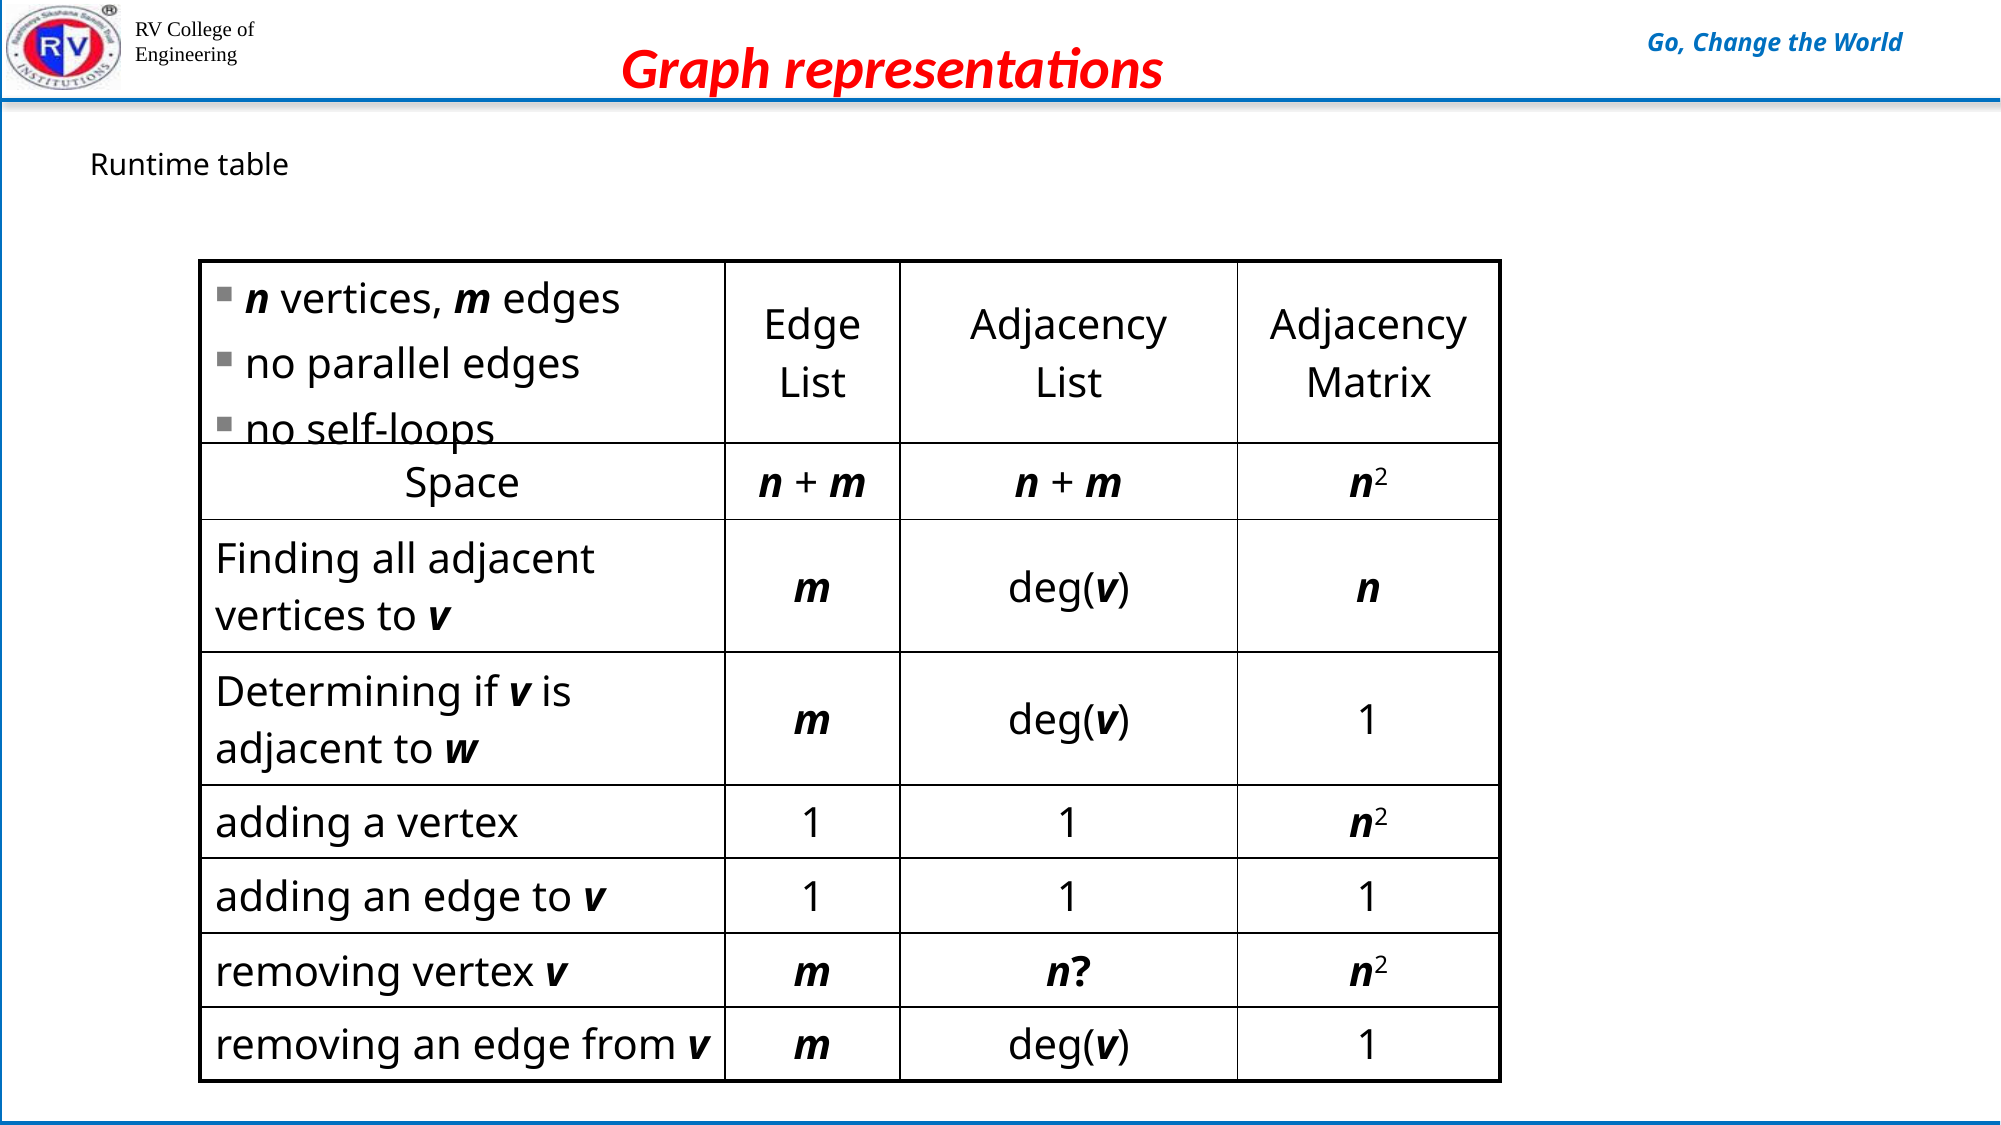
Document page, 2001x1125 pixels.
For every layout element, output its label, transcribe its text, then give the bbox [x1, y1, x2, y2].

table_cell adding a vertex [202, 786, 724, 857]
table_cell 1 [726, 859, 899, 932]
table_cell n [1238, 520, 1498, 651]
table_cell m [726, 1008, 899, 1079]
table_cell n2 [1238, 786, 1498, 857]
table_cell deg(v) [901, 653, 1237, 784]
table_header n vertices, m edges no parallel edges no self-loops [202, 263, 724, 442]
table_cell n + m [726, 444, 899, 519]
table_cell Space [202, 444, 724, 519]
table_cell 1 [901, 786, 1237, 857]
table_cell m [726, 934, 899, 1006]
table_cell m [726, 520, 899, 651]
table_cell removing an edge from v [202, 1008, 724, 1079]
table_header Edge List [726, 263, 899, 442]
table_cell m [726, 653, 899, 784]
table_cell n + m [901, 444, 1237, 519]
table_cell removing vertex v [202, 934, 724, 1006]
table_cell 1 [1238, 859, 1498, 932]
table_cell adding an edge to v [202, 859, 724, 932]
table_header Adjacency Matrix [1238, 263, 1498, 442]
text_box Runtime table [74, 138, 1425, 233]
table_header Adjacency List [901, 263, 1237, 442]
table_cell n2 [1238, 444, 1498, 519]
table_cell 1 [901, 859, 1237, 932]
table_cell 1 [1238, 653, 1498, 784]
table_cell n2 [1238, 934, 1498, 1006]
table_cell 1 [726, 786, 899, 857]
table_cell n? [901, 934, 1237, 1006]
table_cell deg(v) [901, 1008, 1237, 1079]
table_cell deg(v) [901, 520, 1237, 651]
picture [6, 4, 121, 90]
text_box Graph representations [377, 23, 1409, 108]
table_cell Finding all adjacent vertices to v [202, 520, 724, 651]
table_cell Determining if v is adjacent to w [202, 653, 724, 784]
table_cell 1 [1238, 1008, 1498, 1079]
